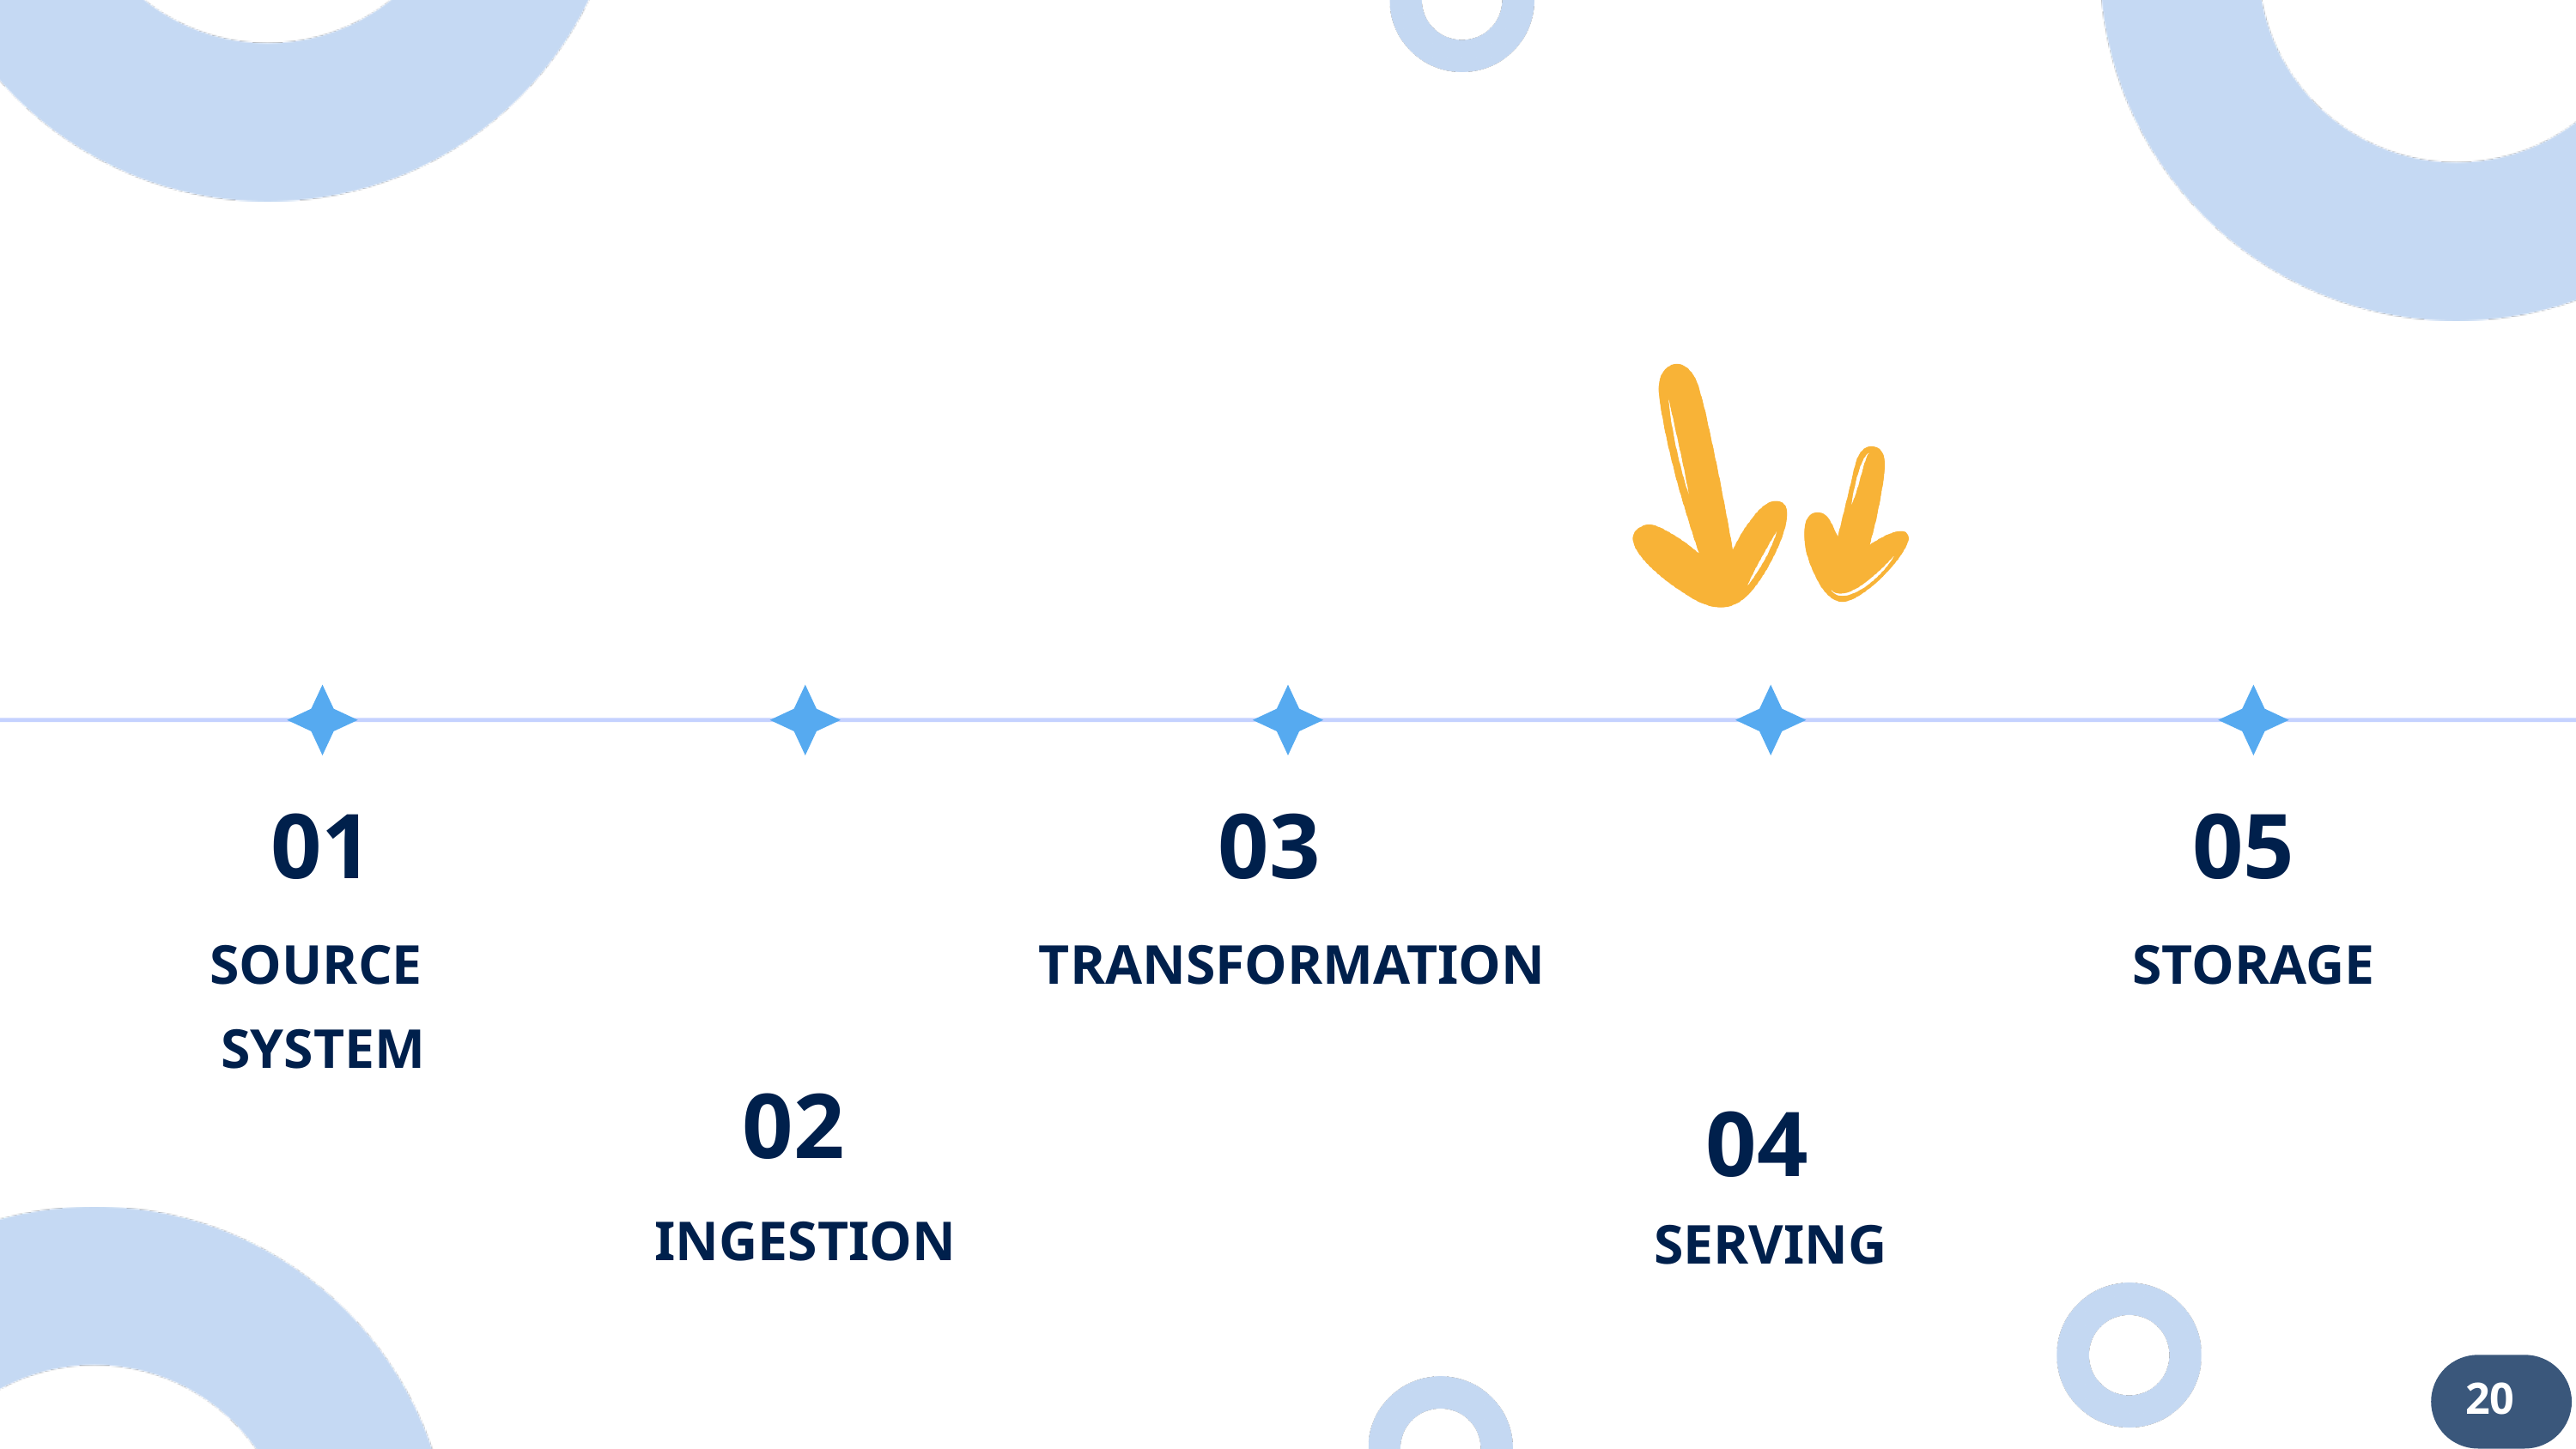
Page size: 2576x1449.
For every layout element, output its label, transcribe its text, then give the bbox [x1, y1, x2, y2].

text_box 05 [2192, 804, 2315, 897]
text_box STORAGE [2067, 911, 2440, 996]
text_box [287, 684, 358, 756]
text_box [2100, 0, 2576, 321]
text_box 01 [270, 804, 376, 897]
text_box 02 [742, 1083, 868, 1177]
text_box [1735, 684, 1807, 756]
text_box [2057, 1282, 2202, 1428]
text_box SOURCE SYSTEM [203, 911, 444, 1079]
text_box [769, 684, 841, 756]
text_box TRANSFORMATION [1019, 911, 1564, 996]
text_box 03 [1218, 804, 1358, 897]
text_box [0, 1207, 451, 1449]
text_box [0, 0, 624, 202]
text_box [1252, 684, 1324, 756]
text_box INGESTION [632, 1187, 979, 1271]
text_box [1634, 1094, 1907, 1267]
text_box [1389, 0, 1534, 73]
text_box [2430, 1355, 2573, 1449]
picture [1625, 351, 1917, 620]
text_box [2217, 684, 2289, 756]
text_box [1368, 1376, 1513, 1449]
